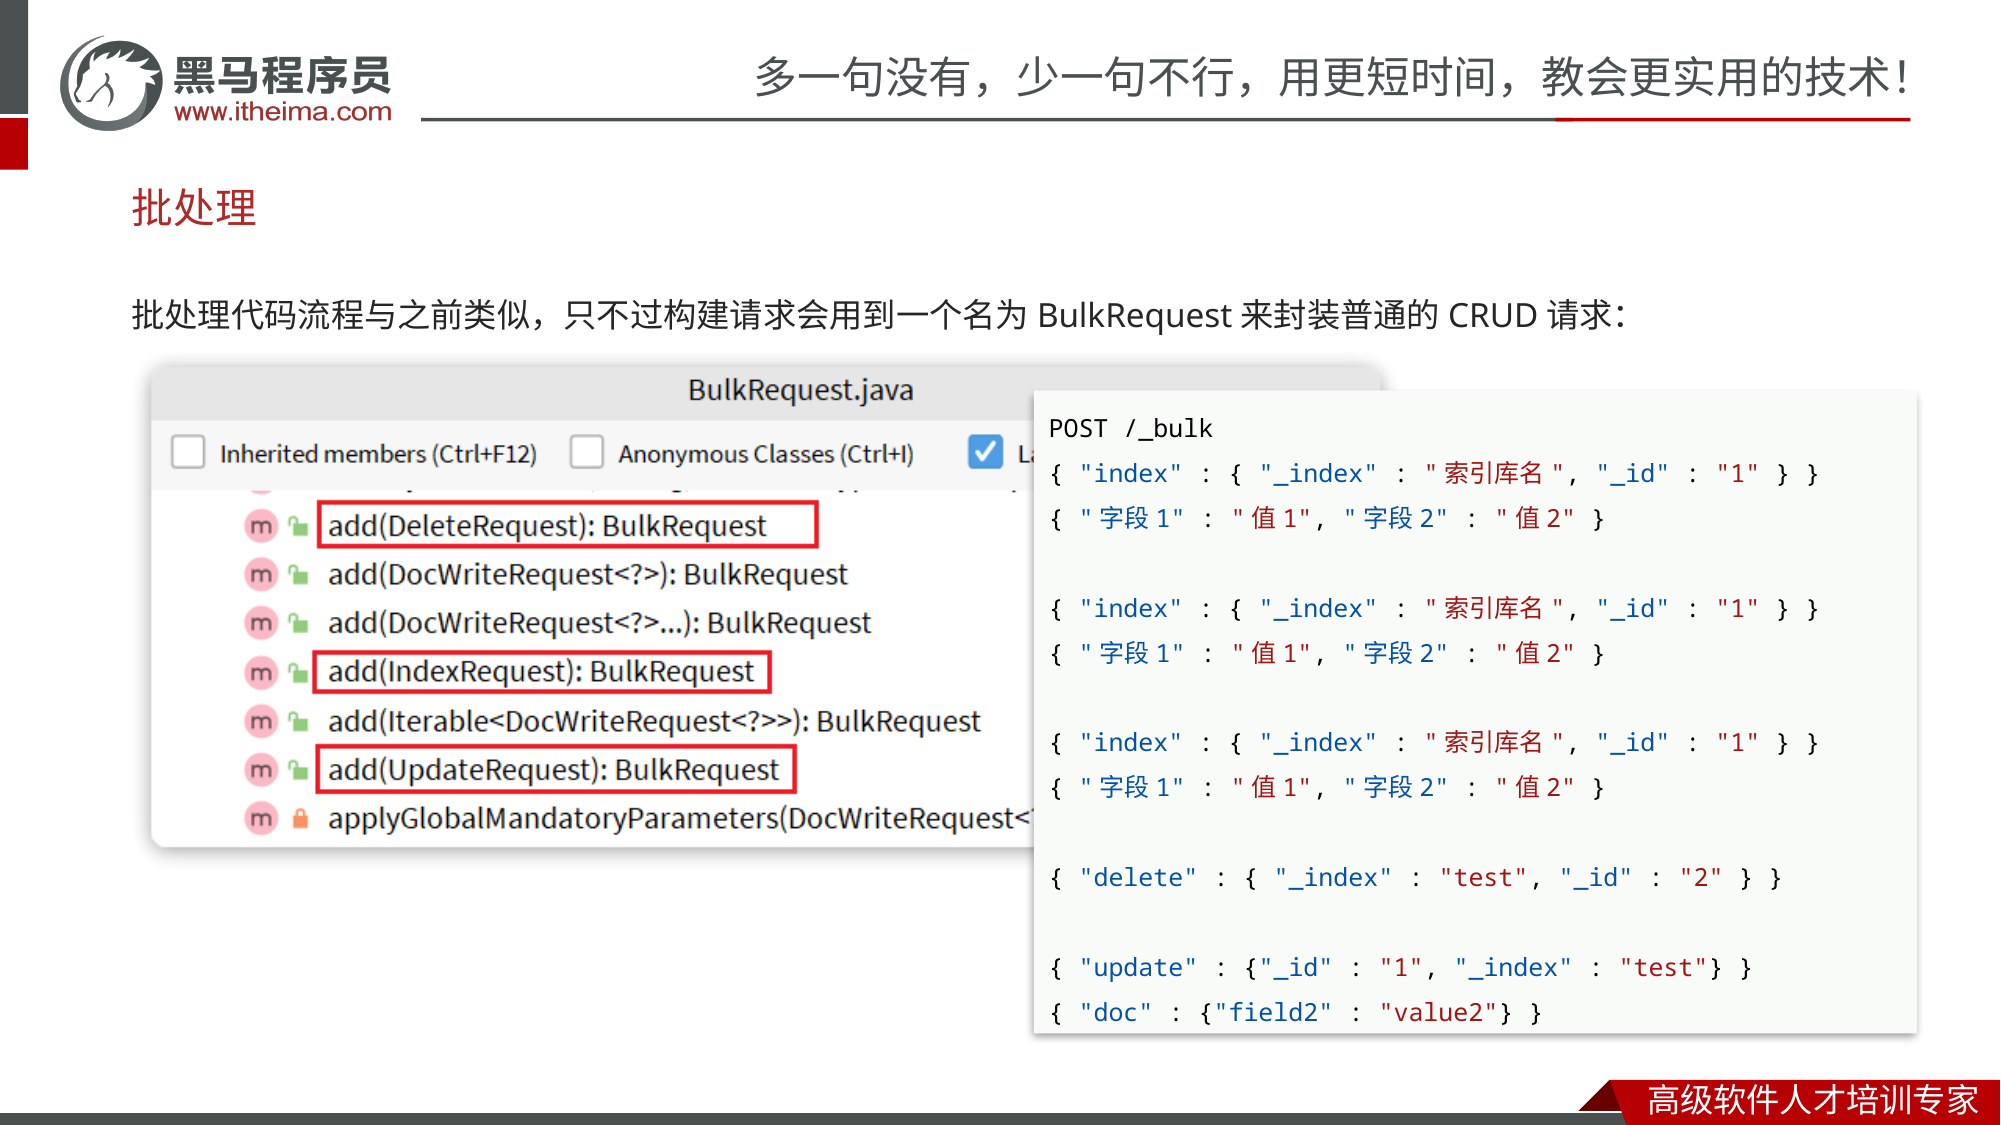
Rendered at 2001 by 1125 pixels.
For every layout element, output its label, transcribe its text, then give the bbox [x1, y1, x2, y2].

text_box POST /_bulk { "index" : { "_index" : "索引库名", "_id" : "1" } } { "字段1" : "值1", "字段2" : "值2" } { "index" : { "_index" : "索引库名", "_id" : "1" } } { "字段1" : "值1", "字段2" : "值2" } { "index" : { "_index" : "索引库名", "_id" : "1" } } { "字段1" : "值1", "字段2" : "值2" } { "delete" : { "_index" : "test", "_id" : "2" } } { "update" : {"_id" : "1", "_index" : "test"} } { "doc" : {"field2" : "value2"} } [1033, 390, 1917, 1034]
list 批处理代码流程与之前类似，只不过构建请求会用到一个名为BulkRequest来封装普通的CRUD请求： [116, 266, 1872, 345]
picture [14, 0, 453, 179]
picture [128, 343, 1404, 875]
title 批处理 [116, 173, 1872, 240]
